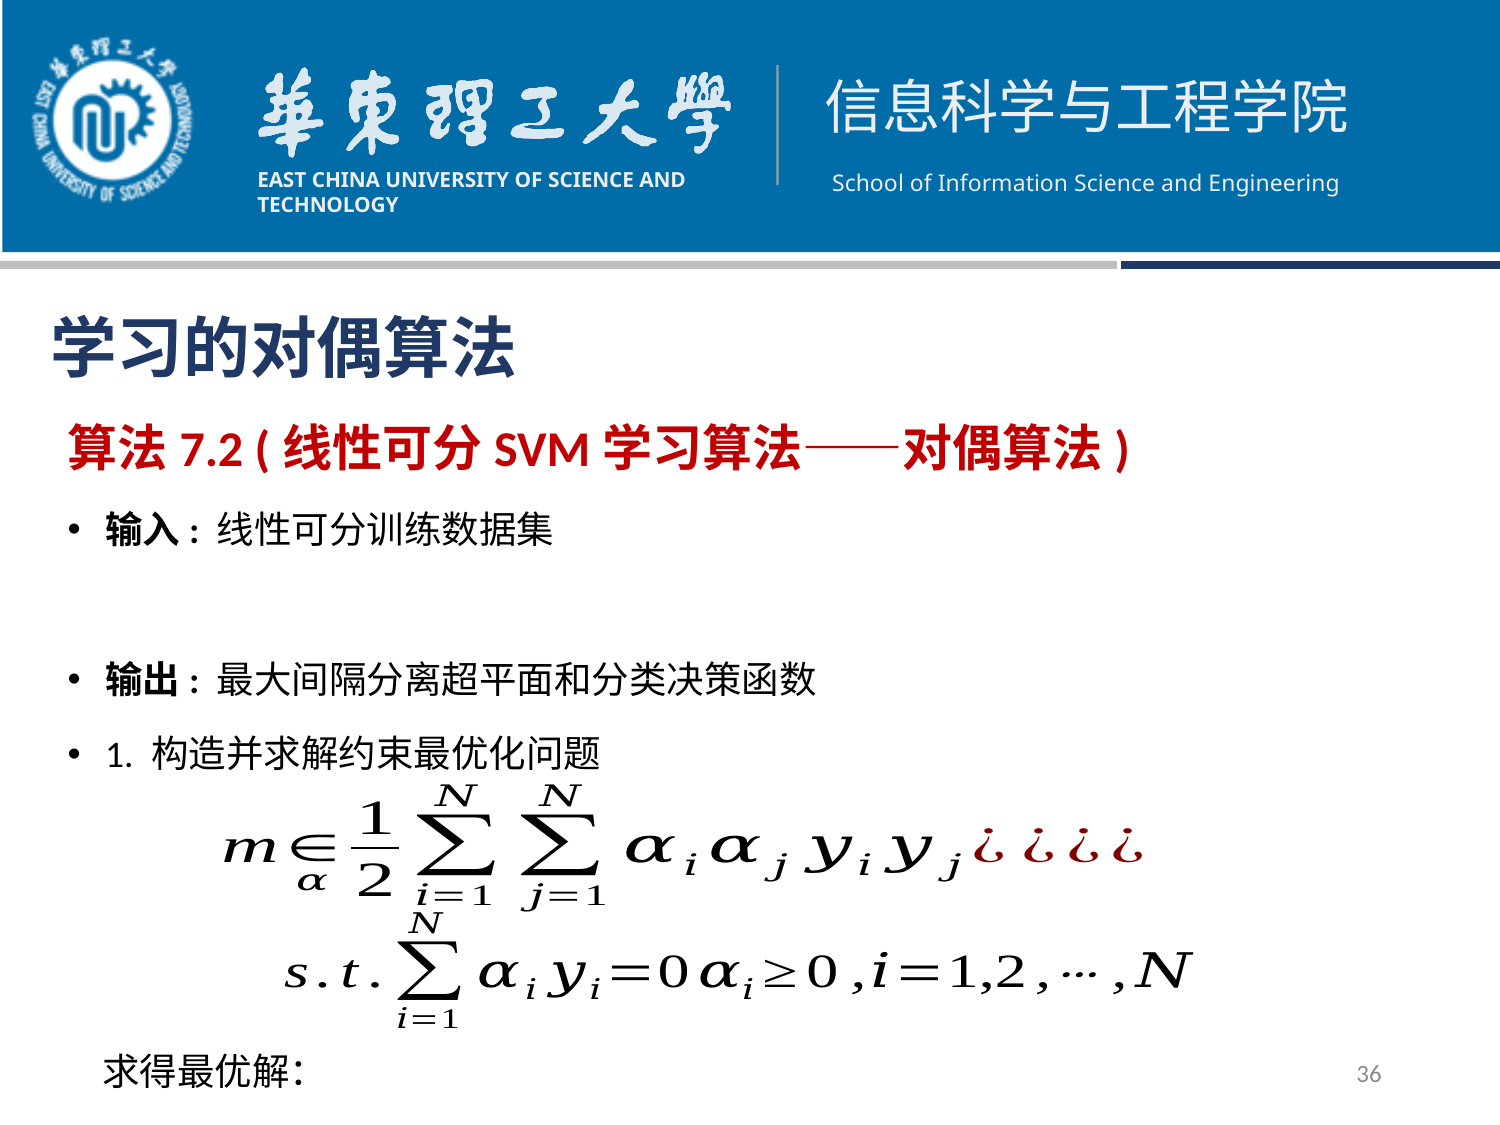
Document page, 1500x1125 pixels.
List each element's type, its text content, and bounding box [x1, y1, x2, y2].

picture [22, 32, 202, 214]
slide_number 36 [1059, 1042, 1397, 1103]
text_box 学习的对偶算法 [38, 269, 1420, 433]
